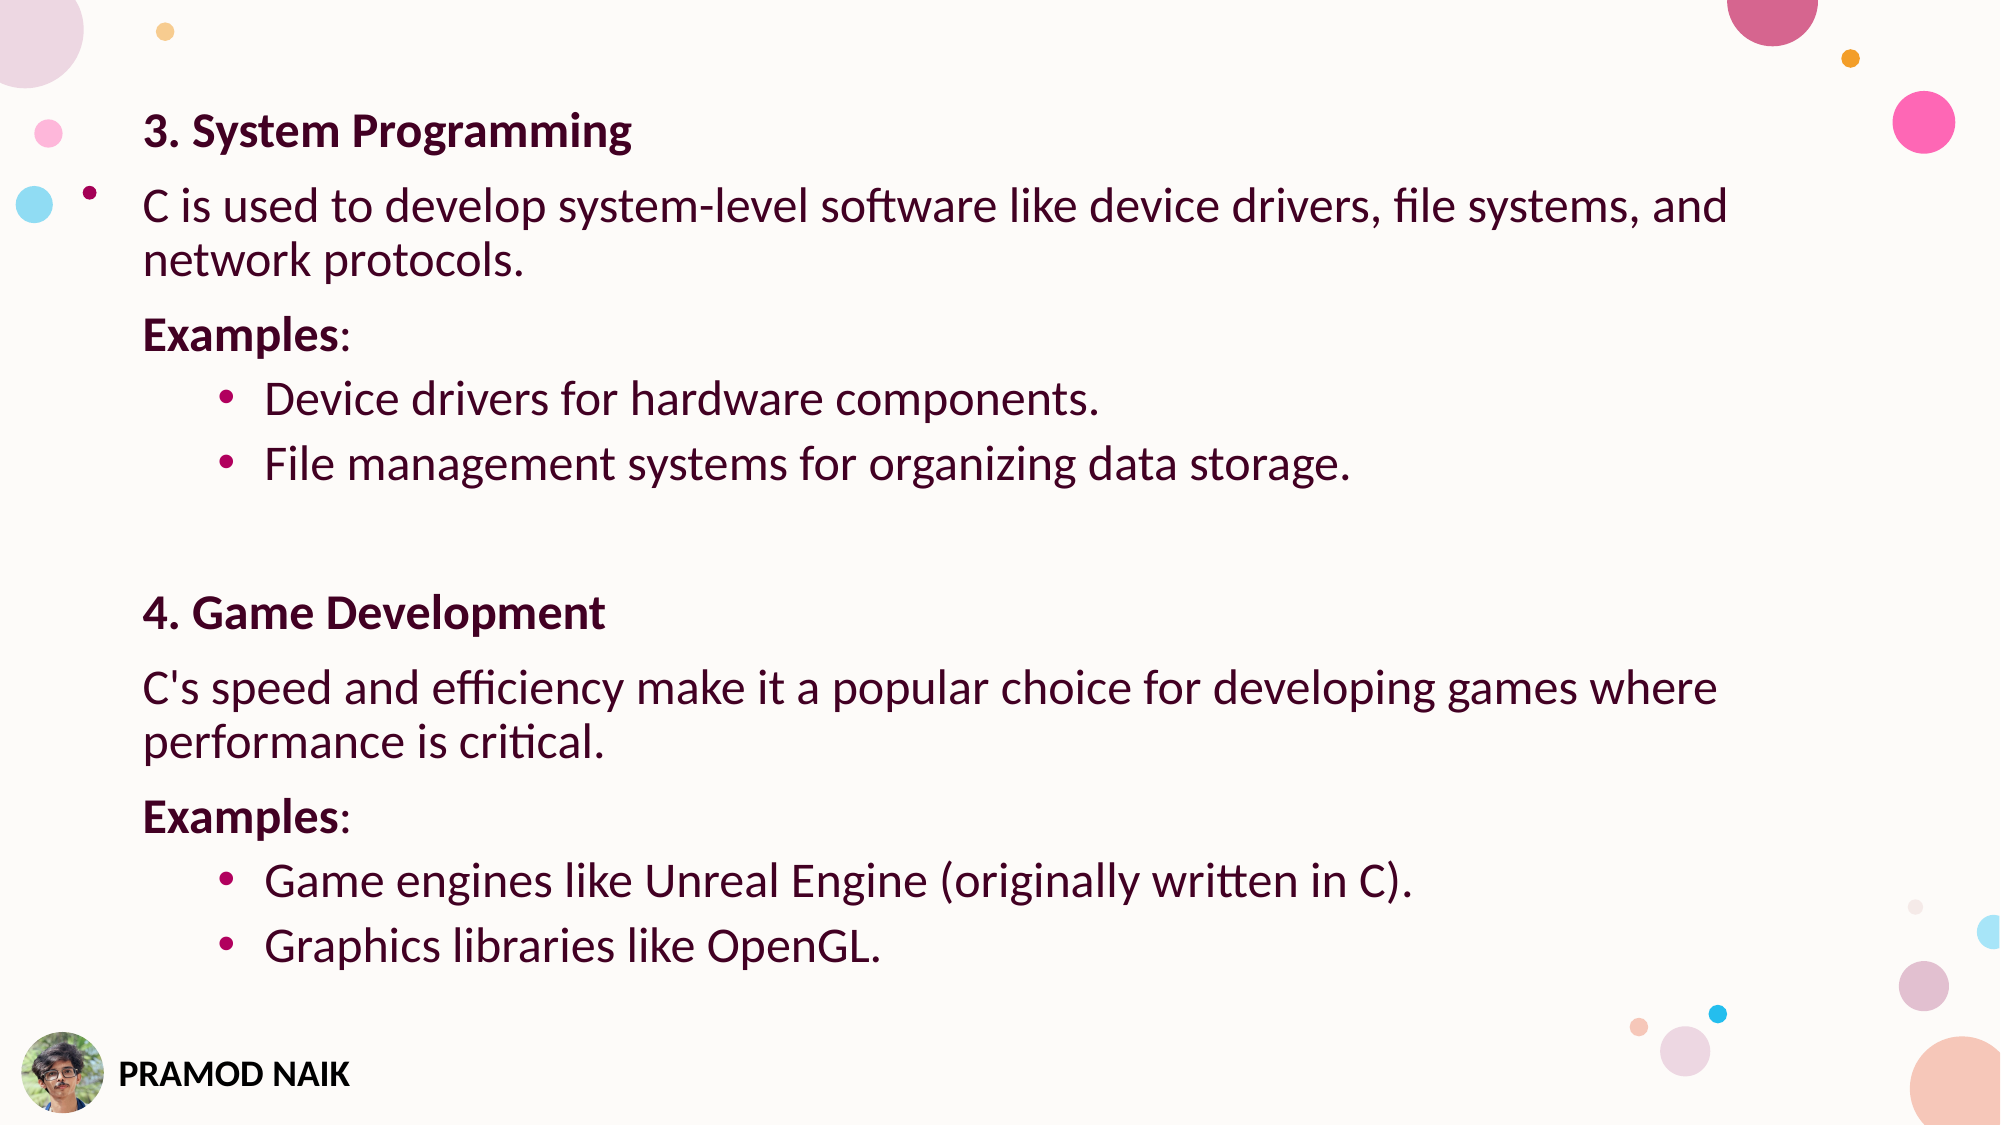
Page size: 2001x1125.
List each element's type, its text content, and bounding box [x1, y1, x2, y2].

picture [21, 1031, 104, 1114]
list 3. System Programming C is used to develop system-level software like device drivers, file systems, and network protocols. Examples: Device drivers for hardware components. File management systems for organizing data storage. 4. Game Development C's speed and efficiency make it a popular choice for developing games where performance is critical. Examples: Game engines like Unreal Engine (originally written in C). Graphics libraries like OpenGL. [127, 97, 1877, 1014]
